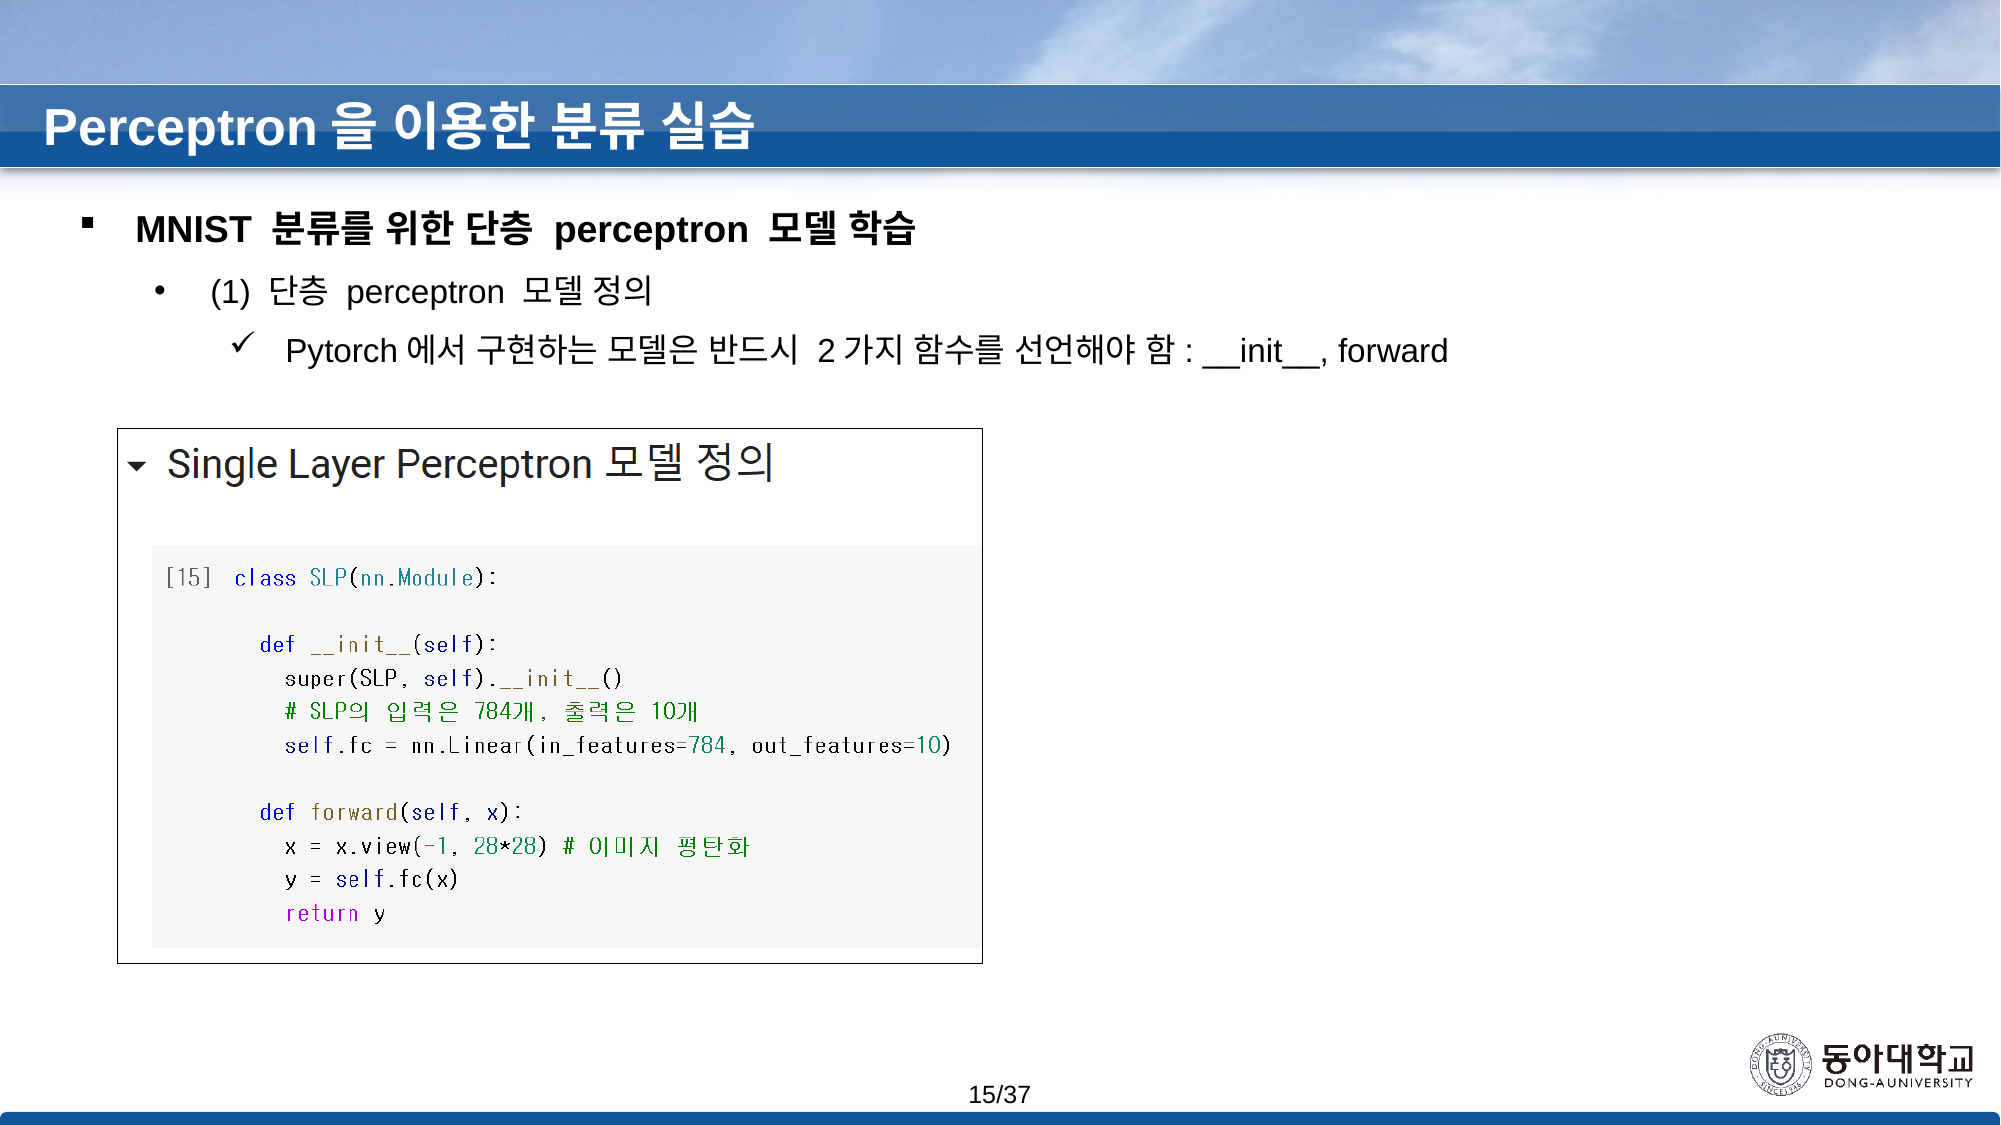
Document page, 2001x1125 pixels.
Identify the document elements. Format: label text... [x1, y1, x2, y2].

text_box Perceptron을 이용한 분류 실습 [28, 85, 772, 164]
picture [1742, 1024, 1983, 1110]
picture [0, 85, 2000, 167]
picture [117, 428, 983, 964]
text_box MNIST 분류를 위한 단층 perceptron 모델 학습 (1) 단층 perceptron 모델 정의 Pytorch에서 구현하는 모델은 반드시 2가지 함수를 선언해야 함: __init__, forward [64, 174, 1465, 377]
